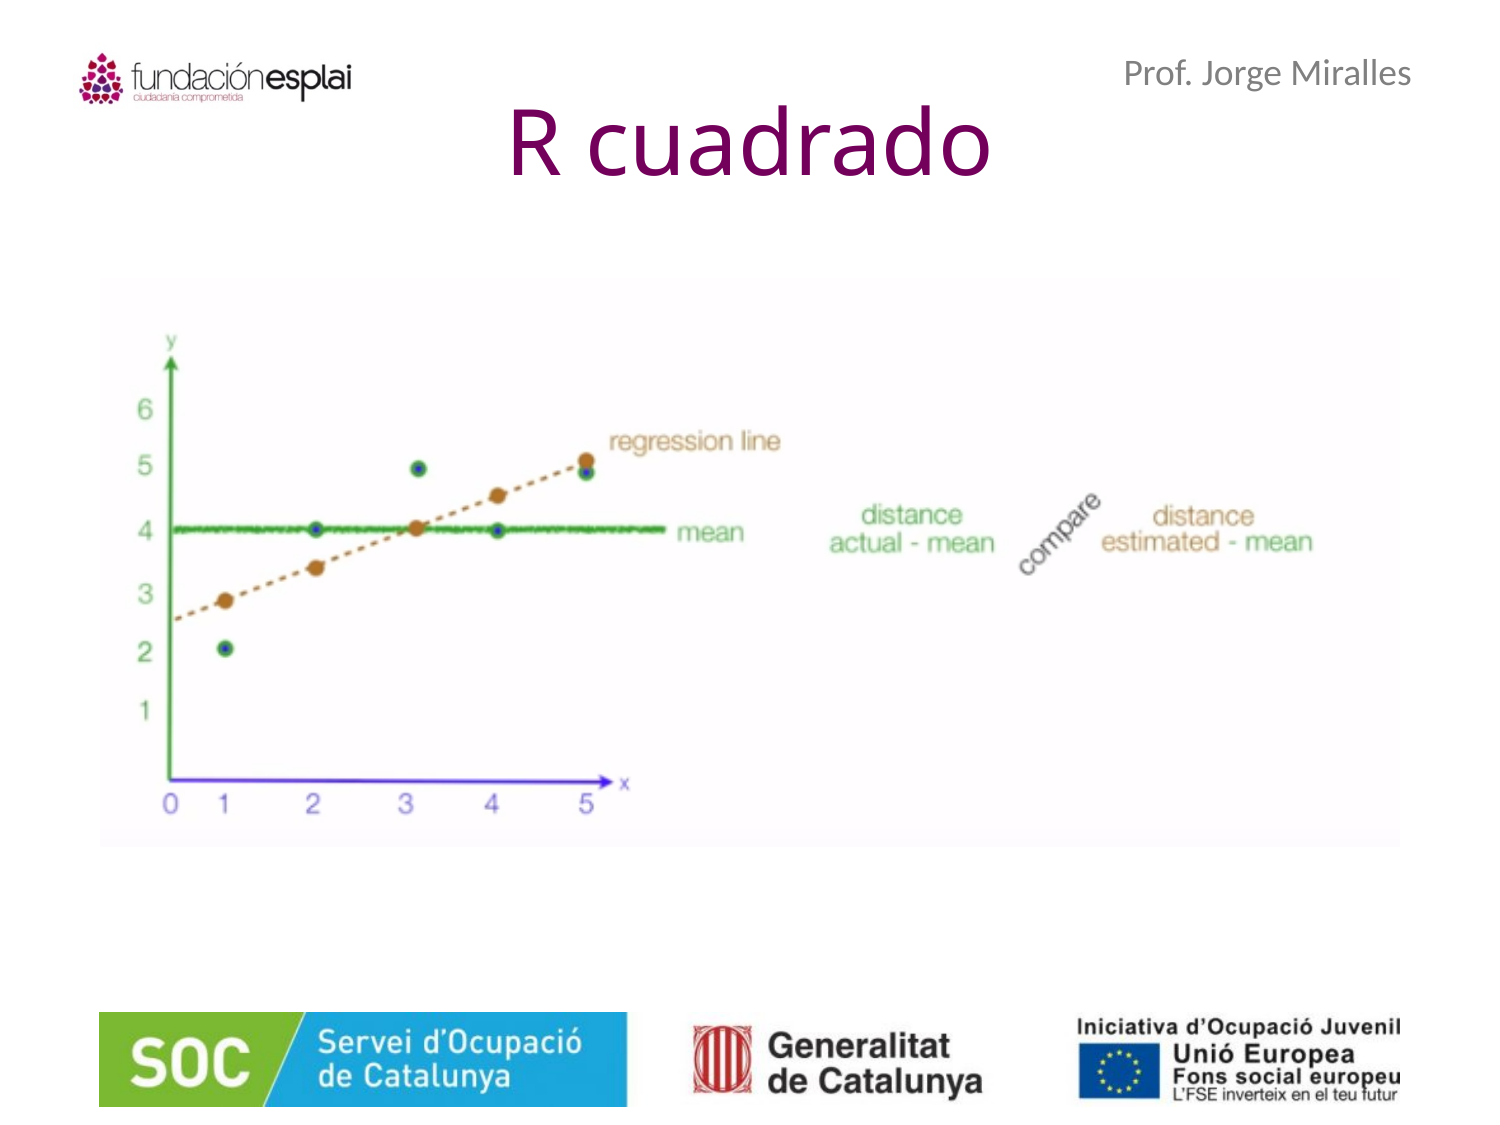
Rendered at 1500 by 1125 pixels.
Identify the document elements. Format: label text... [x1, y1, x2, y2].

picture [99, 1012, 1400, 1107]
title R cuadrado [75, 45, 1425, 233]
picture [100, 278, 1400, 847]
picture [73, 42, 357, 114]
